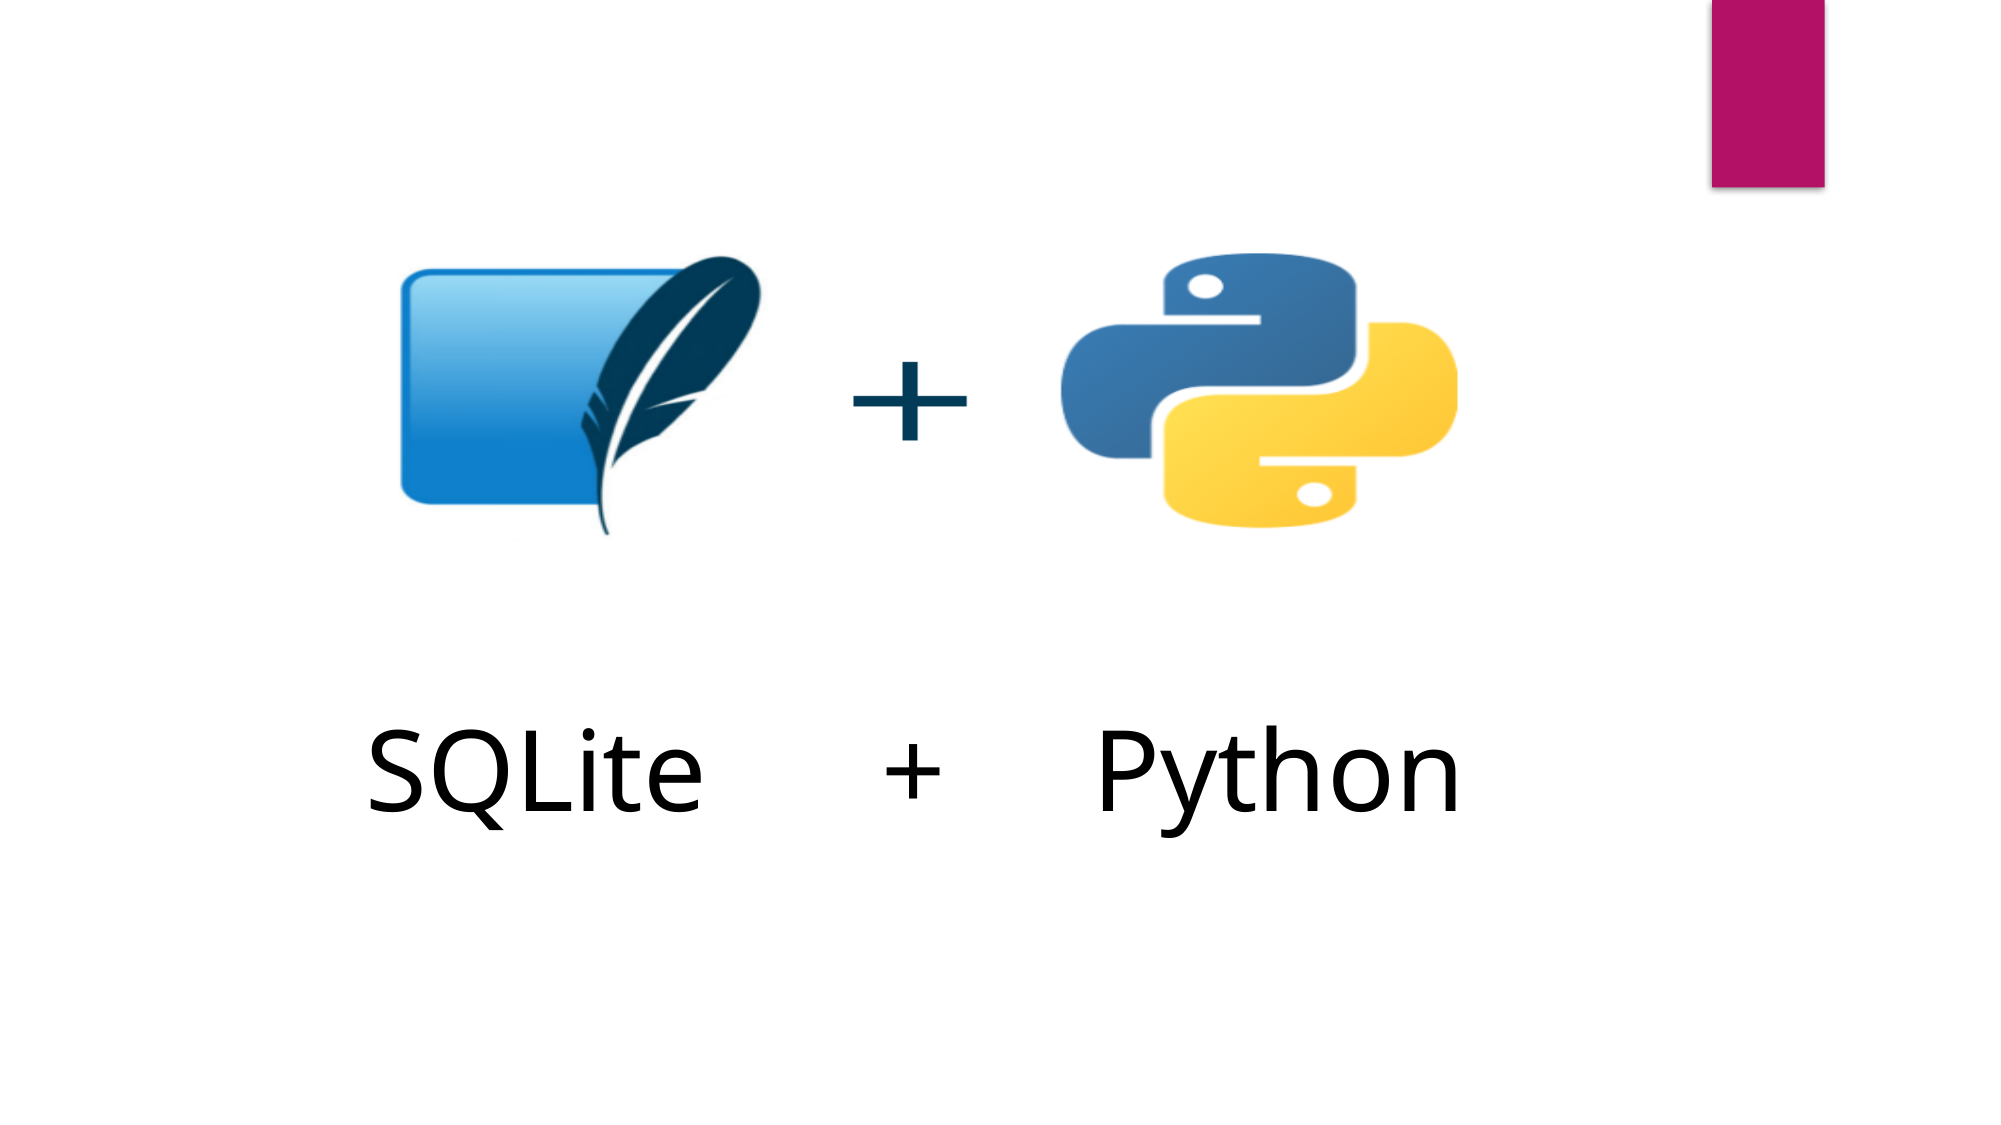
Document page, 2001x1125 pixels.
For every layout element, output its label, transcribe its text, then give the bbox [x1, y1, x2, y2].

text_box SQLite + Python [350, 691, 1482, 842]
picture [147, 242, 1658, 544]
